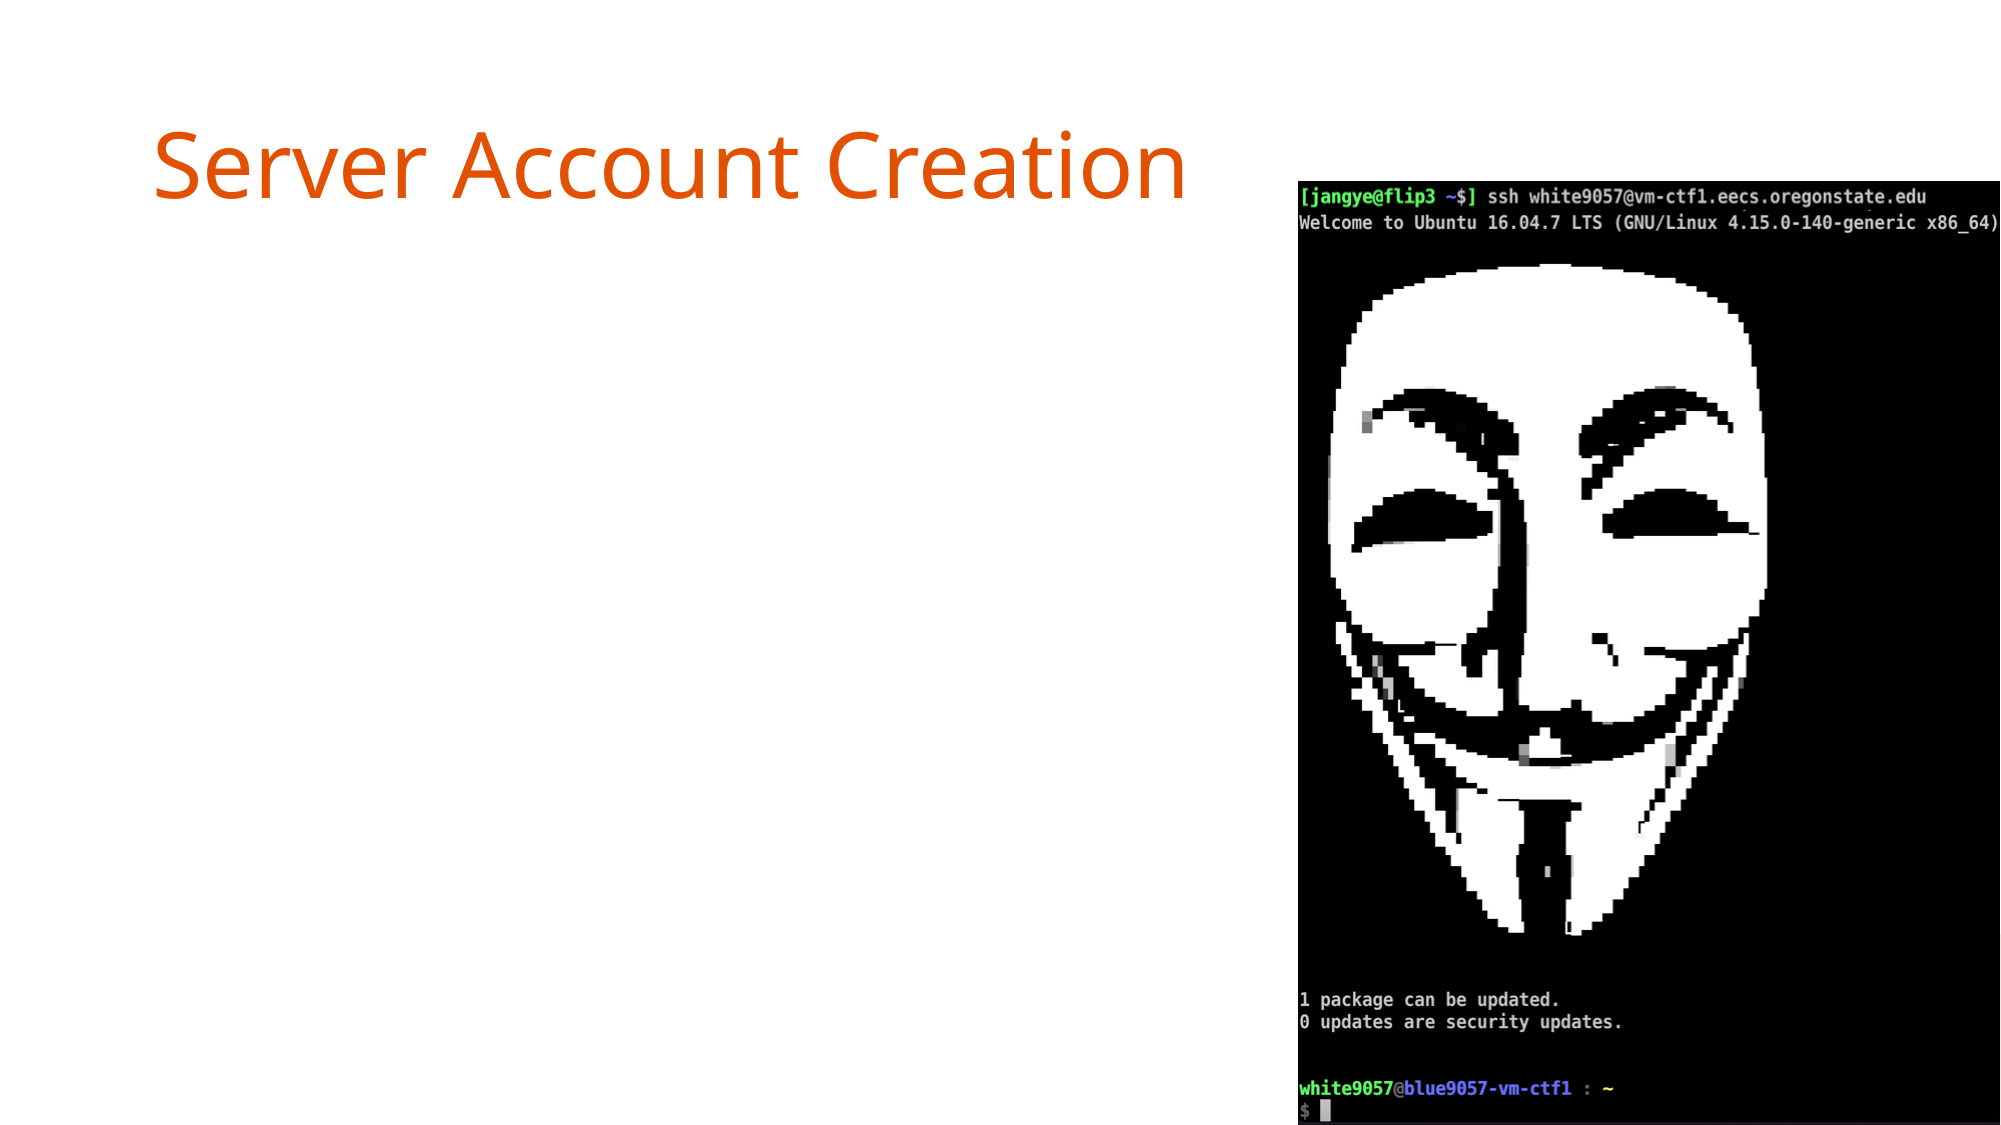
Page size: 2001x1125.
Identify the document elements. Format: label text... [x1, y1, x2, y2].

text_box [1298, 181, 2000, 1125]
title Server Account Creation [137, 59, 1863, 278]
